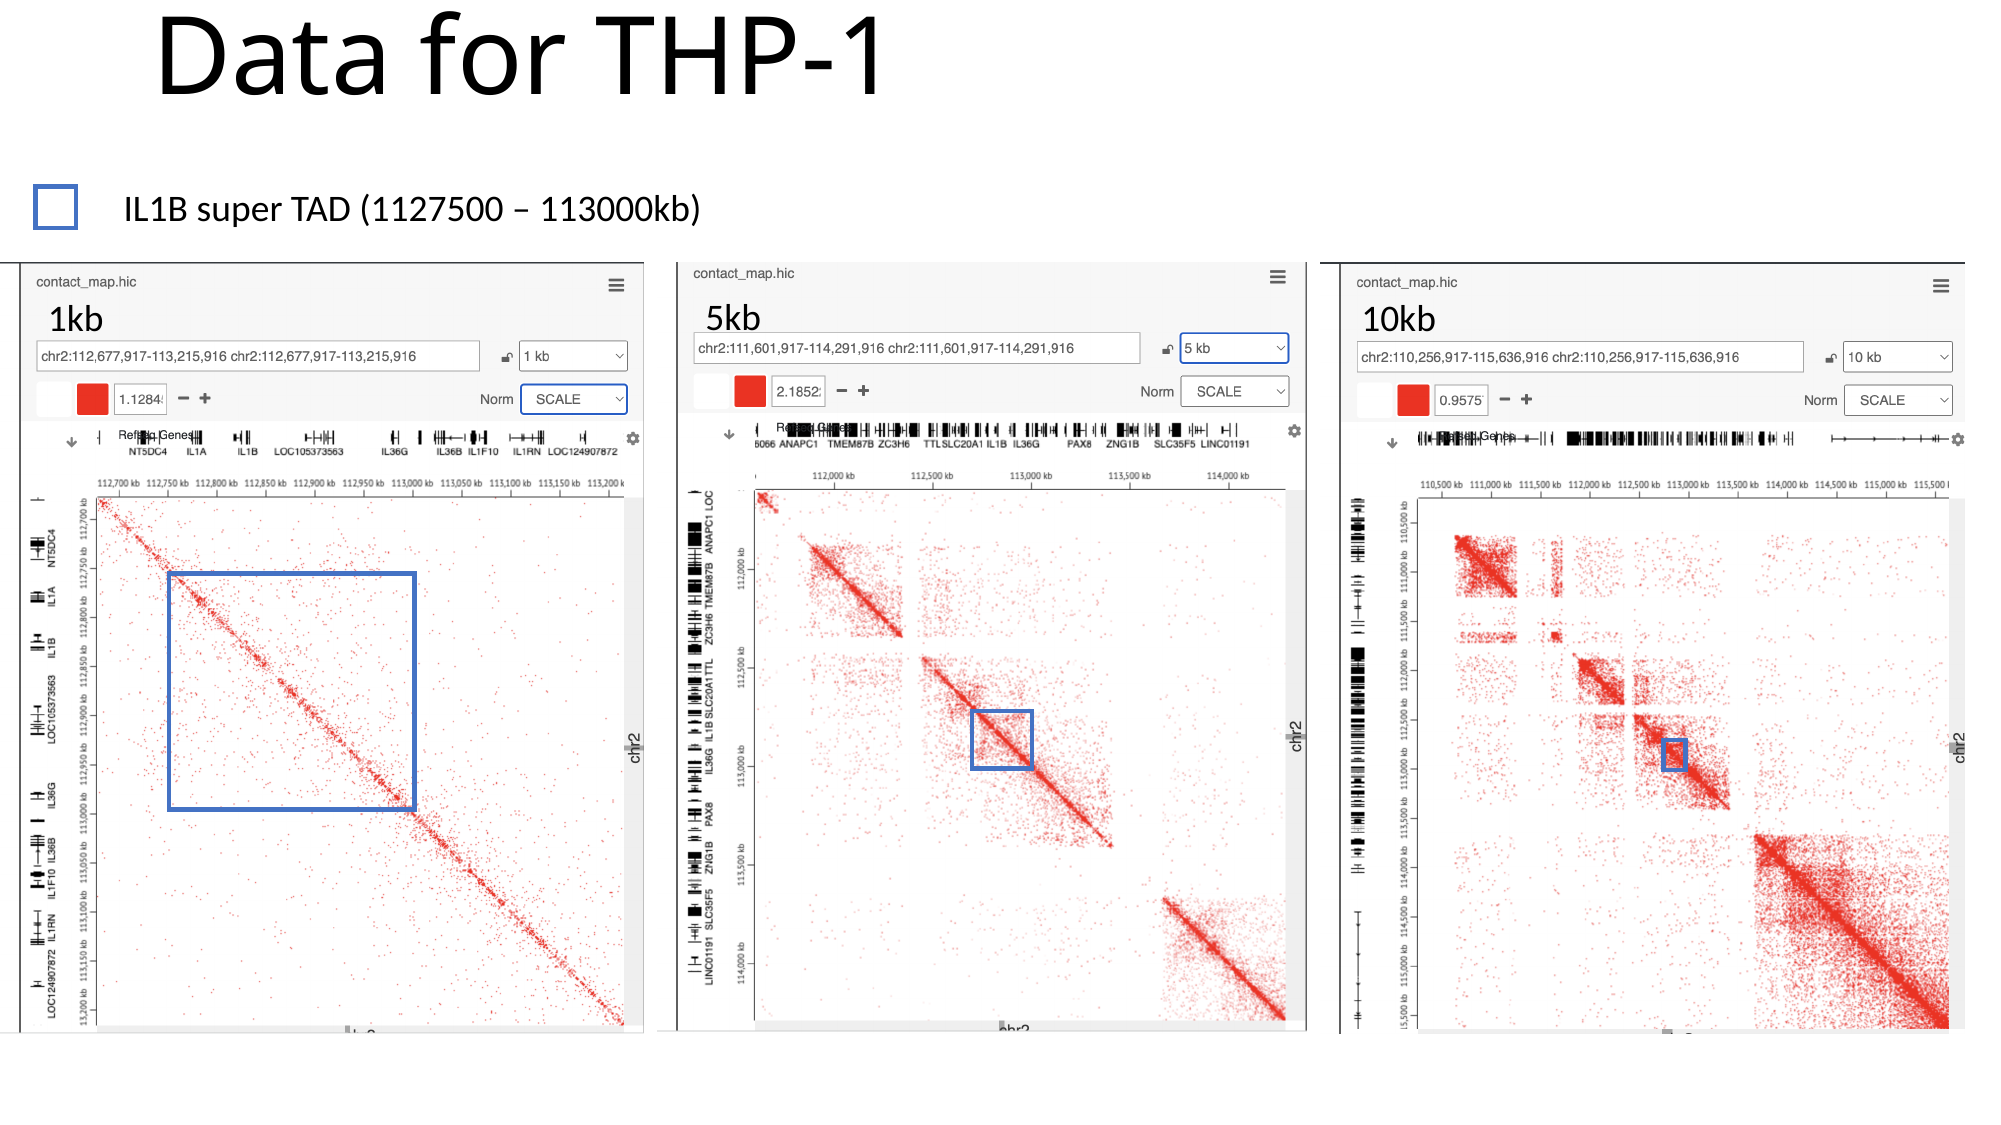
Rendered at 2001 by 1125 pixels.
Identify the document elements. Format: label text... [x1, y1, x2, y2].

text_box IL1B super TAD (1127500 – 113000kb) [108, 176, 717, 237]
picture [657, 262, 1307, 1034]
picture [1320, 262, 1965, 1034]
text_box [35, 185, 77, 229]
picture [0, 262, 644, 1034]
title Data for THP-1 [137, 0, 1863, 229]
